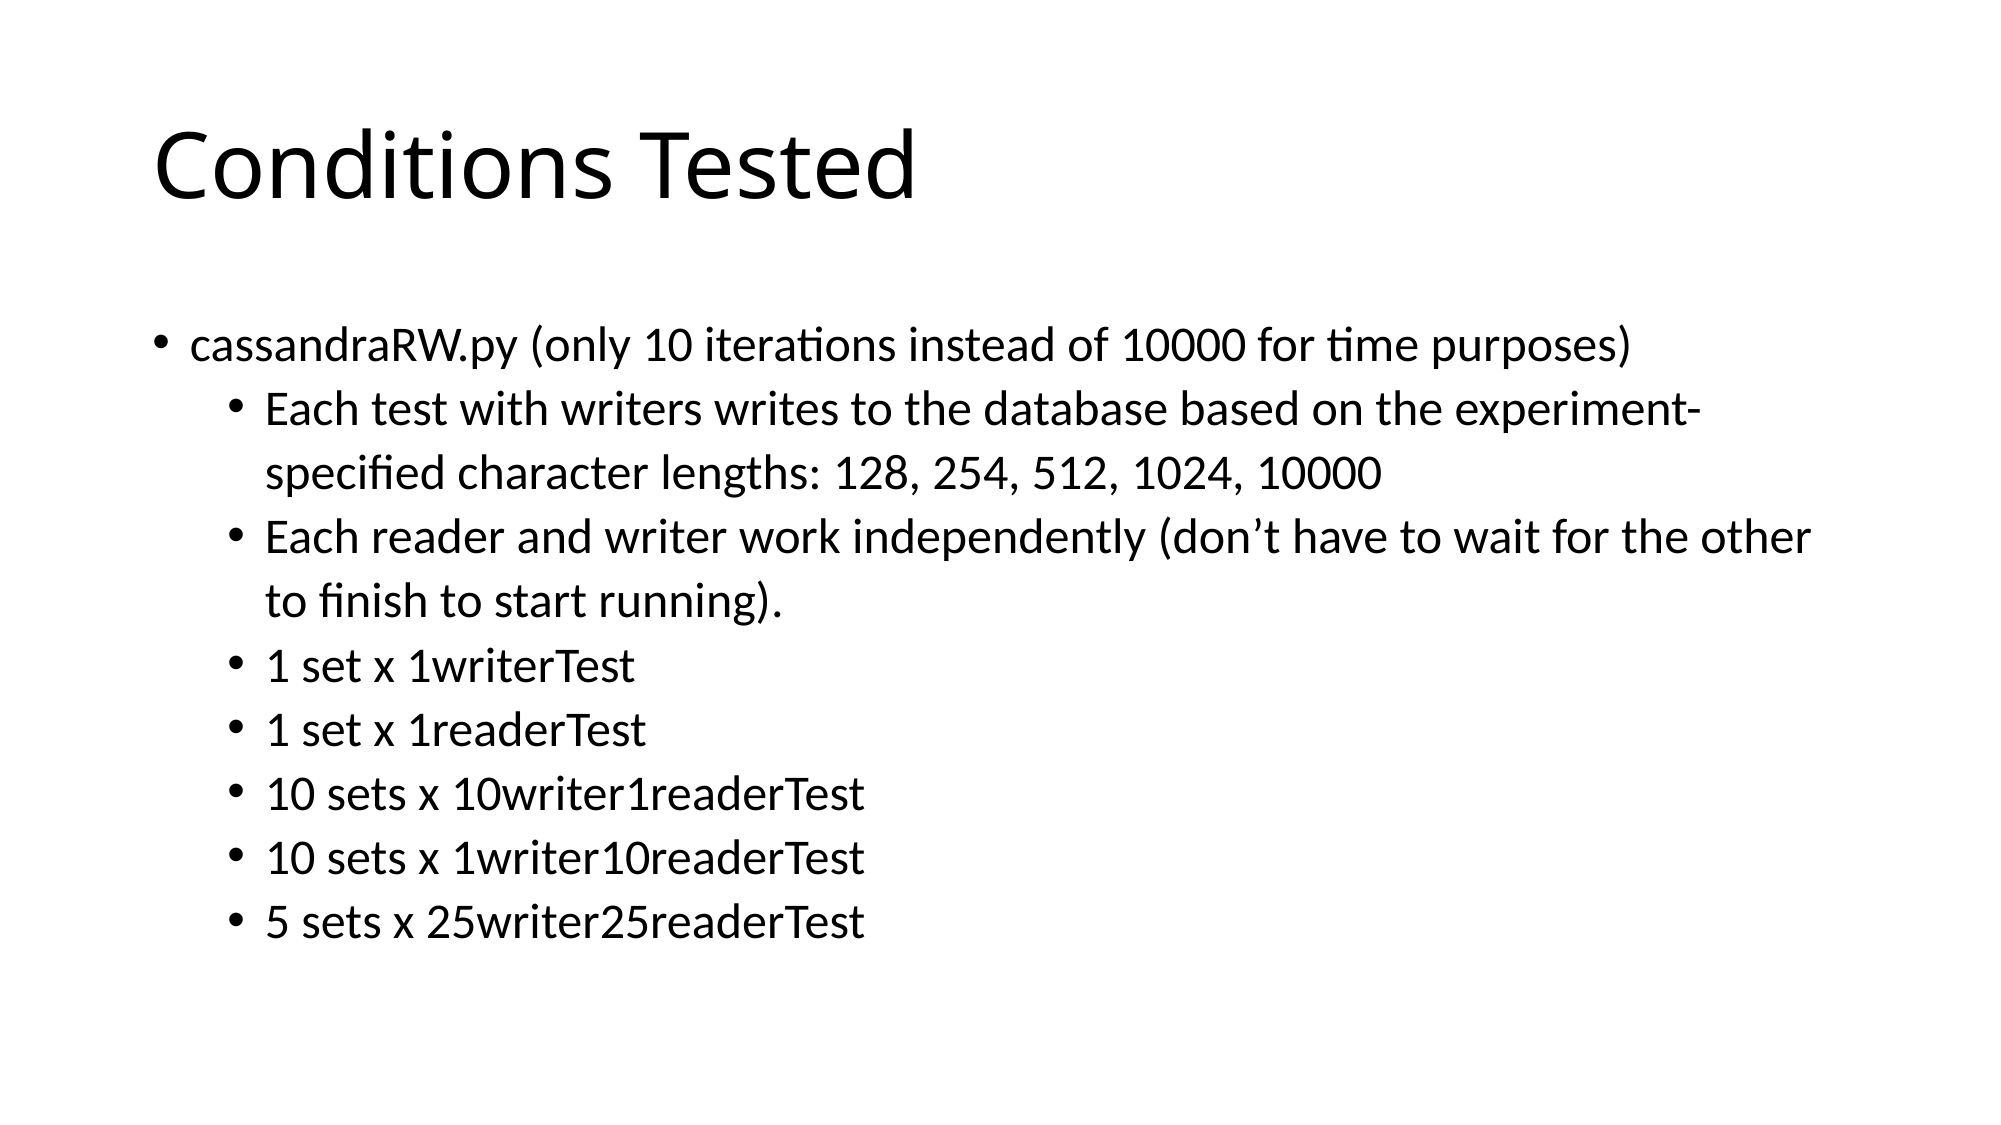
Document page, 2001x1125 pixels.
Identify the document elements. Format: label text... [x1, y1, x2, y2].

title Conditions Tested [137, 59, 1863, 278]
list cassandraRW.py (only 10 iterations instead of 10000 for time purposes) Each test with writers writes to the database based on the experiment-specified character lengths: 128, 254, 512, 1024, 10000 Each reader and writer work independently (don’t have to wait for the other to finish to start running). 1 set x 1writerTest 1 set x 1readerTest 10 sets x 10writer1readerTest 10 sets x 1writer10readerTest 5 sets x 25writer25readerTest [137, 299, 1863, 1014]
